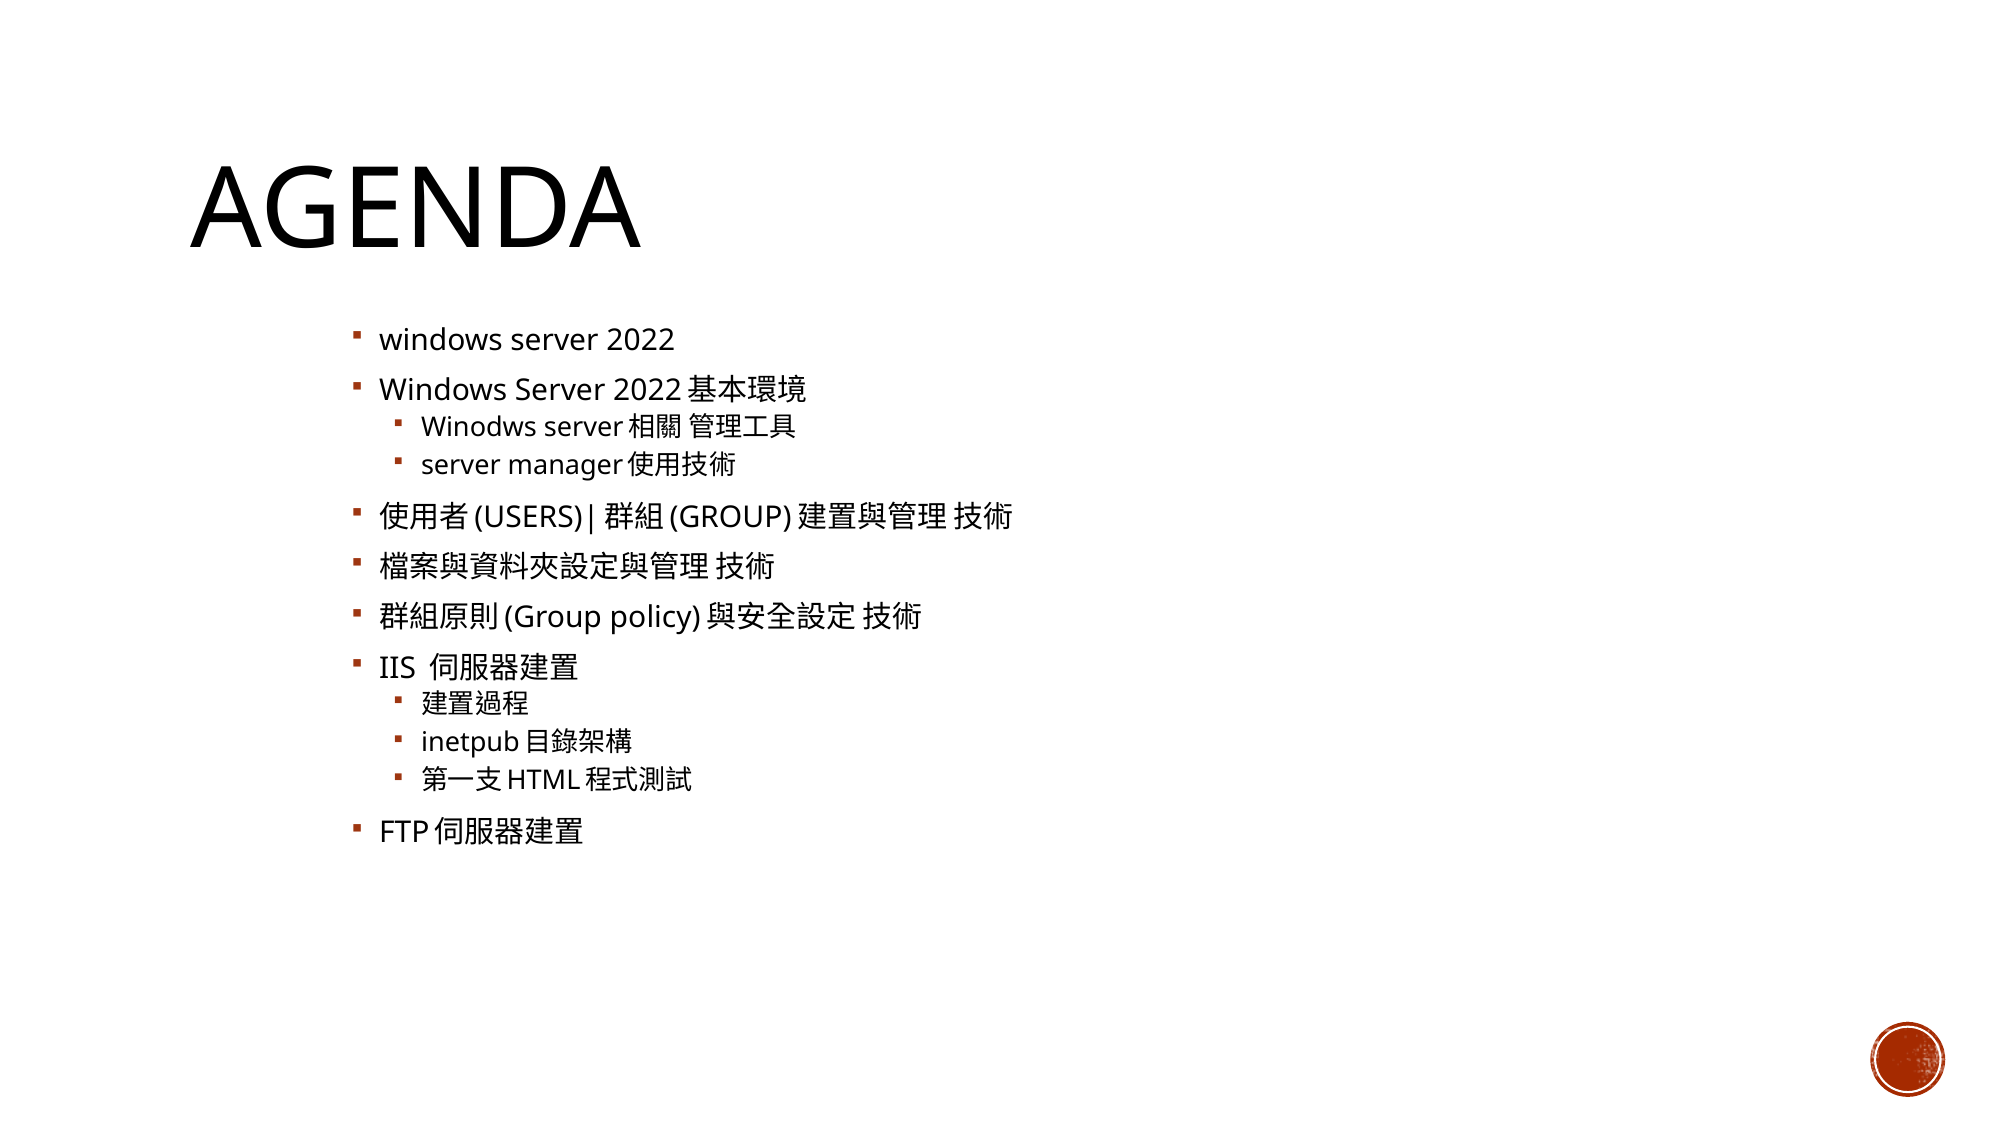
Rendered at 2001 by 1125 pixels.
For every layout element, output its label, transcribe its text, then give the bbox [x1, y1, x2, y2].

title Agenda [175, 79, 1826, 344]
list windows server 2022 Windows Server 2022基本環境 Winodws server相關 管理工具 server manager使用技術 使用者(USERS)|群組(GROUP)建置與管理 技術 檔案與資料夾設定與管理 技術 群組原則(Group policy)與安全設定 技術 IIS 伺服器建置 建置過程 inetpub目錄架構 第一支HTML程式測試 FTP伺服器建置 [336, 316, 1215, 892]
